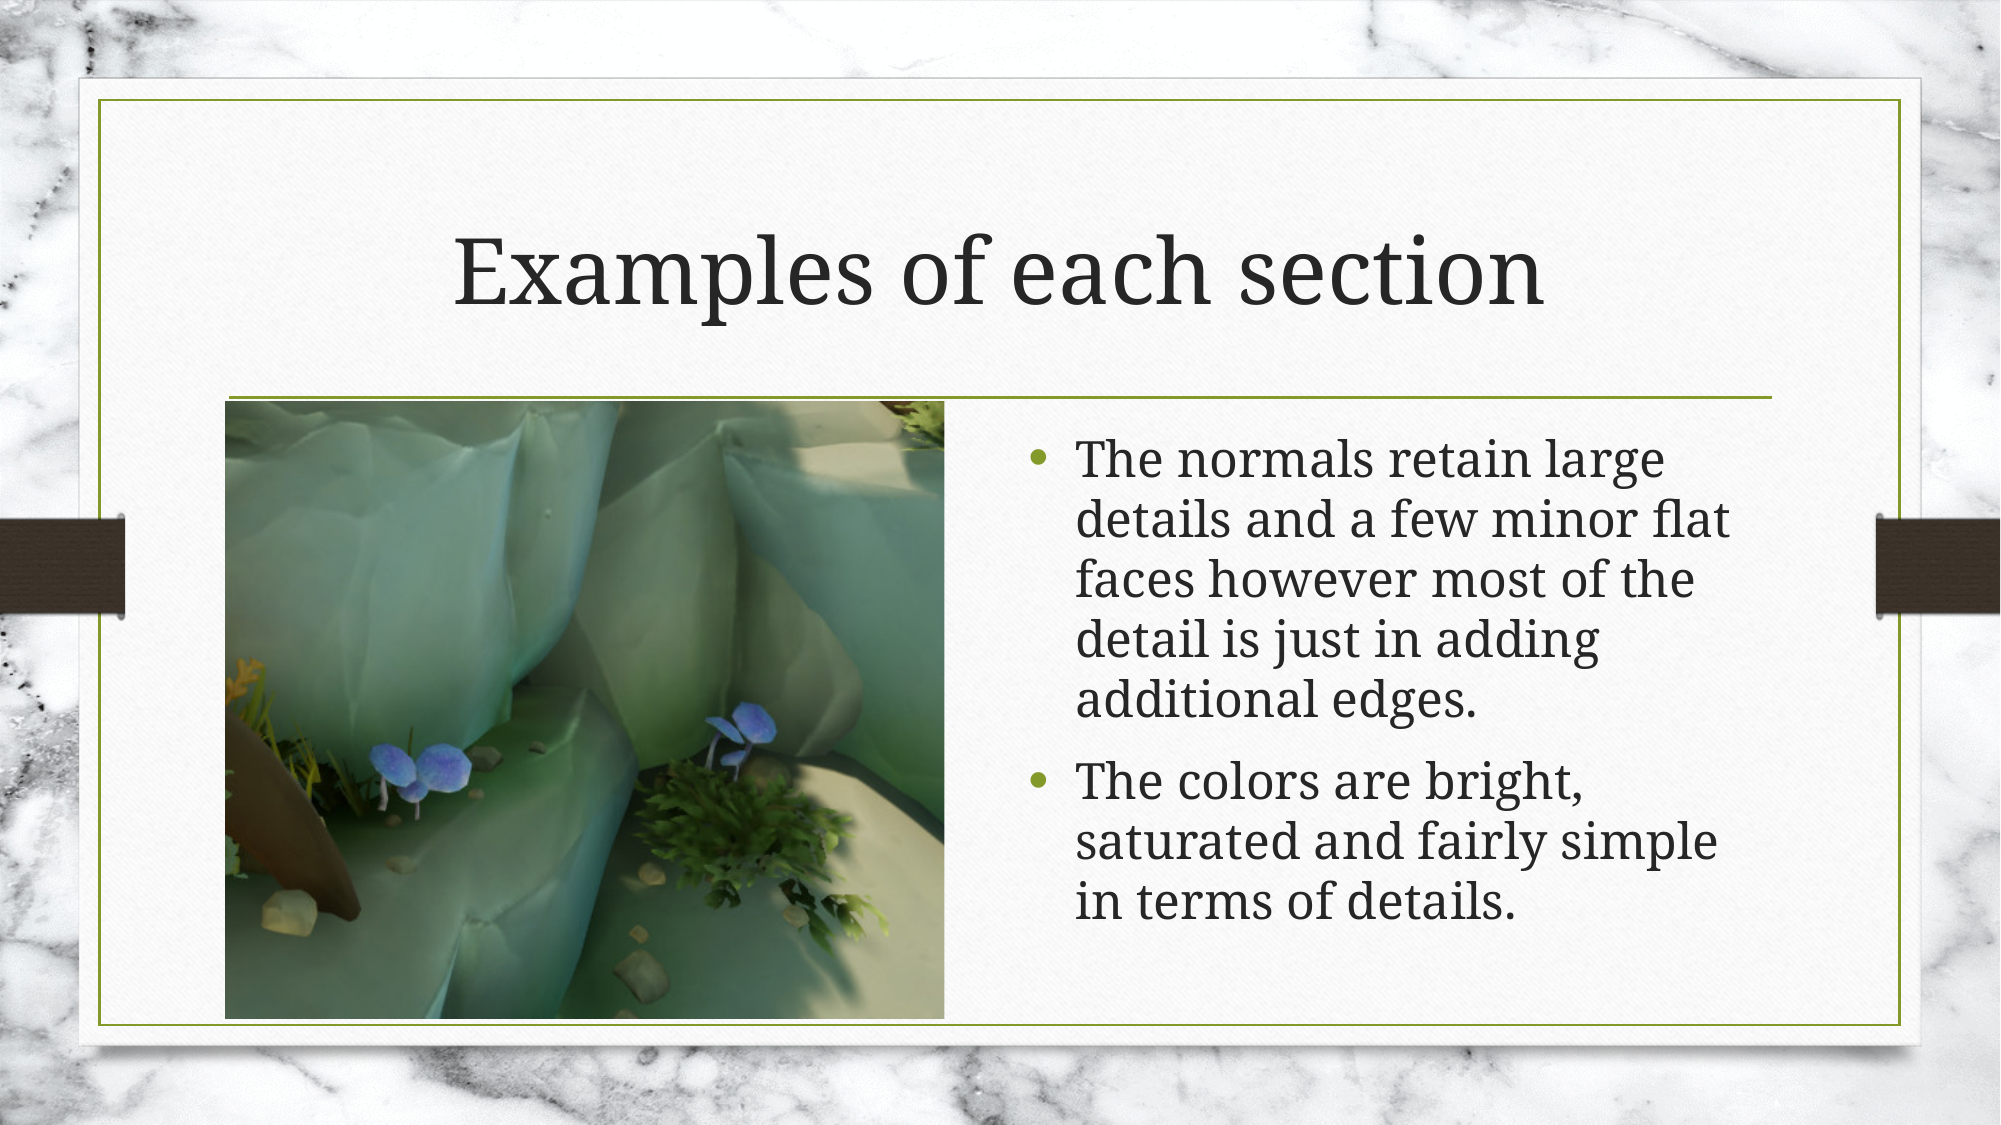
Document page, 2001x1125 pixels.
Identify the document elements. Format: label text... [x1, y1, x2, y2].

list The normals retain large details and a few minor flat faces however most of the detail is just in adding additional edges. The colors are bright, saturated and fairly simple in terms of details. [1013, 419, 1788, 964]
picture [0, 0, 2001, 1125]
title Examples of each section [212, 161, 1788, 375]
